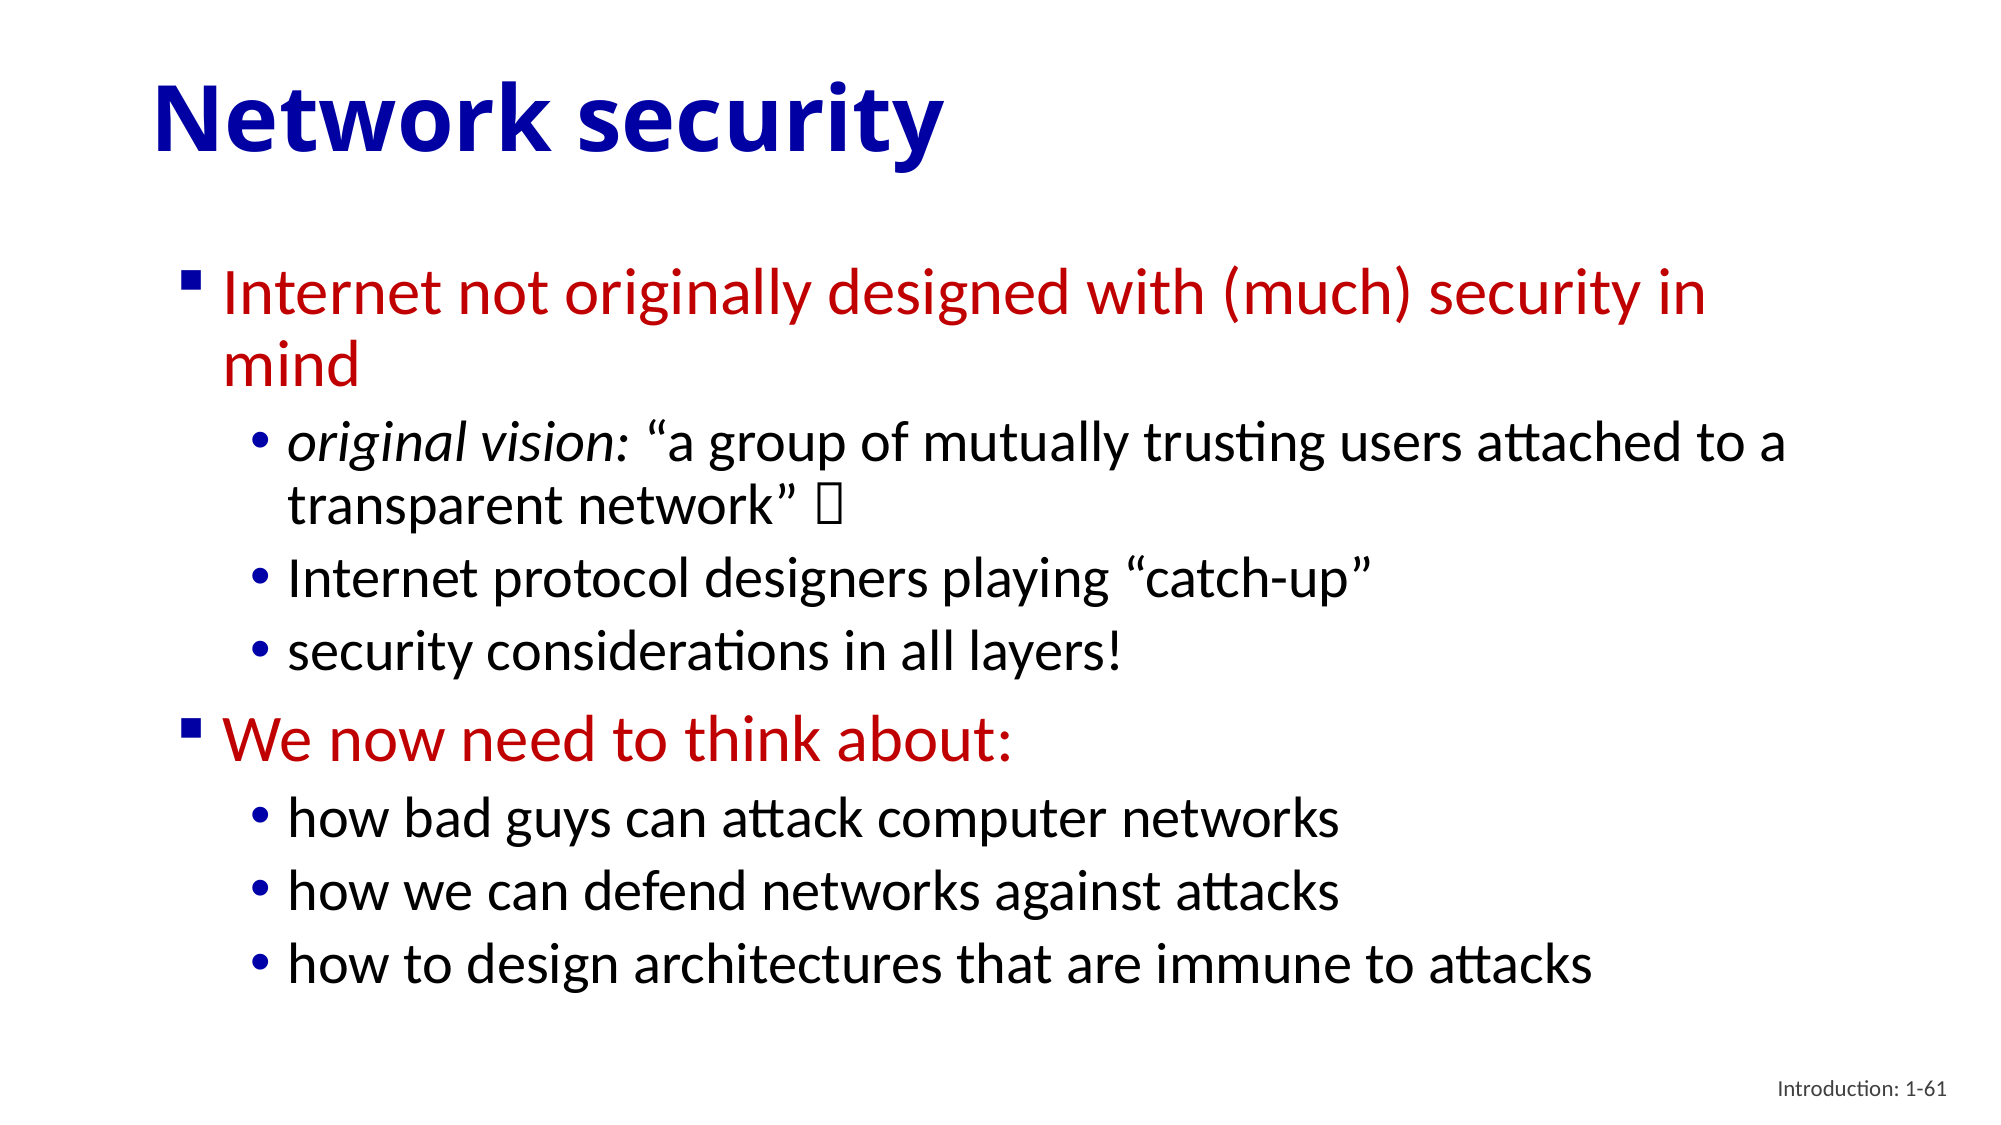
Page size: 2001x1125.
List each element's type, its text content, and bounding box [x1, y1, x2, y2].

title Network security [135, 47, 1861, 195]
slide_number Introduction: 1- [1512, 1056, 1963, 1117]
text_box Internet not originally designed with (much) security in mind original vision: “a group of mutually trusting users attached to a transparent network”  Internet protocol designers playing “catch-up” security considerations in all layers! We now need to think about: how bad guys can attack computer networks how we can defend networks against attacks how to design architectures that are immune to attacks [160, 249, 1858, 1057]
